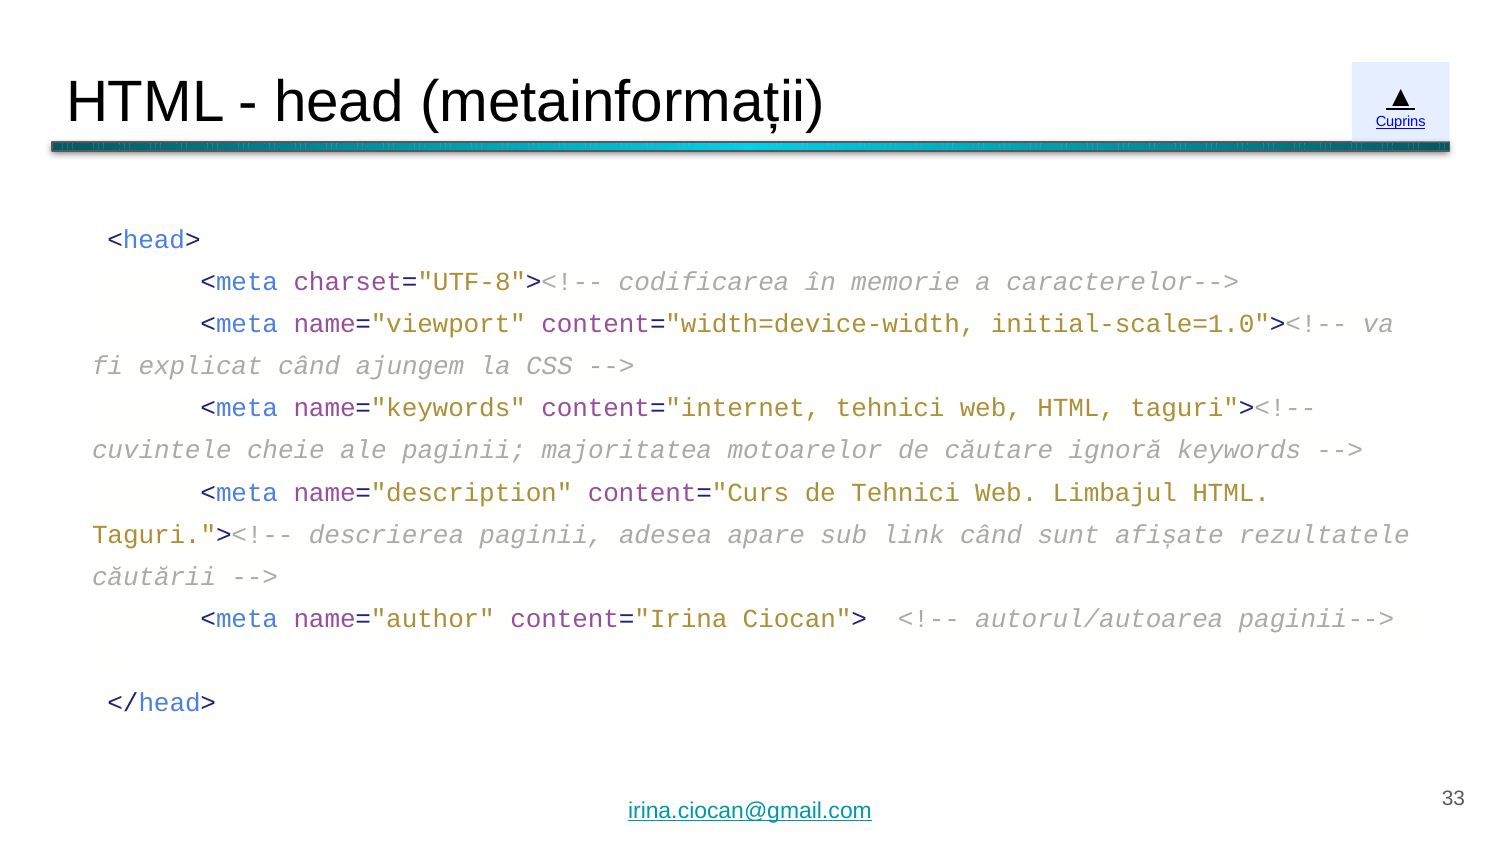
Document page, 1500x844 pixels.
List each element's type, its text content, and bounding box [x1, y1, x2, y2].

title HTML - head (metainformații) [51, 48, 1449, 139]
text_box irina.ciocan@gmail.com [613, 795, 889, 837]
text_box ▲ Cuprins [1351, 62, 1450, 142]
slide_number ‹#› [1389, 764, 1480, 830]
text_box <head> <meta charset="UTF-8"><!-- codificarea în memorie a caracterelor--> <meta name="viewport" content="width=device-width, initial-scale=1.0"><!-- va fi explicat când ajungem la CSS --> <meta name="keywords" content="internet, tehnici web, HTML, taguri"><!--cuvintele cheie ale paginii; majoritatea motoarelor de căutare ignoră keywords --> <meta name="description" content="Curs de Tehnici Web. Limbajul HTML. Taguri."><!-- descrierea paginii, adesea apare sub link când sunt afișate rezultatele căutării --> <meta name="author" content="Irina Ciocan"> <!-- autorul/autoarea paginii--> </head> [77, 196, 1449, 722]
text_box [51, 141, 1450, 151]
